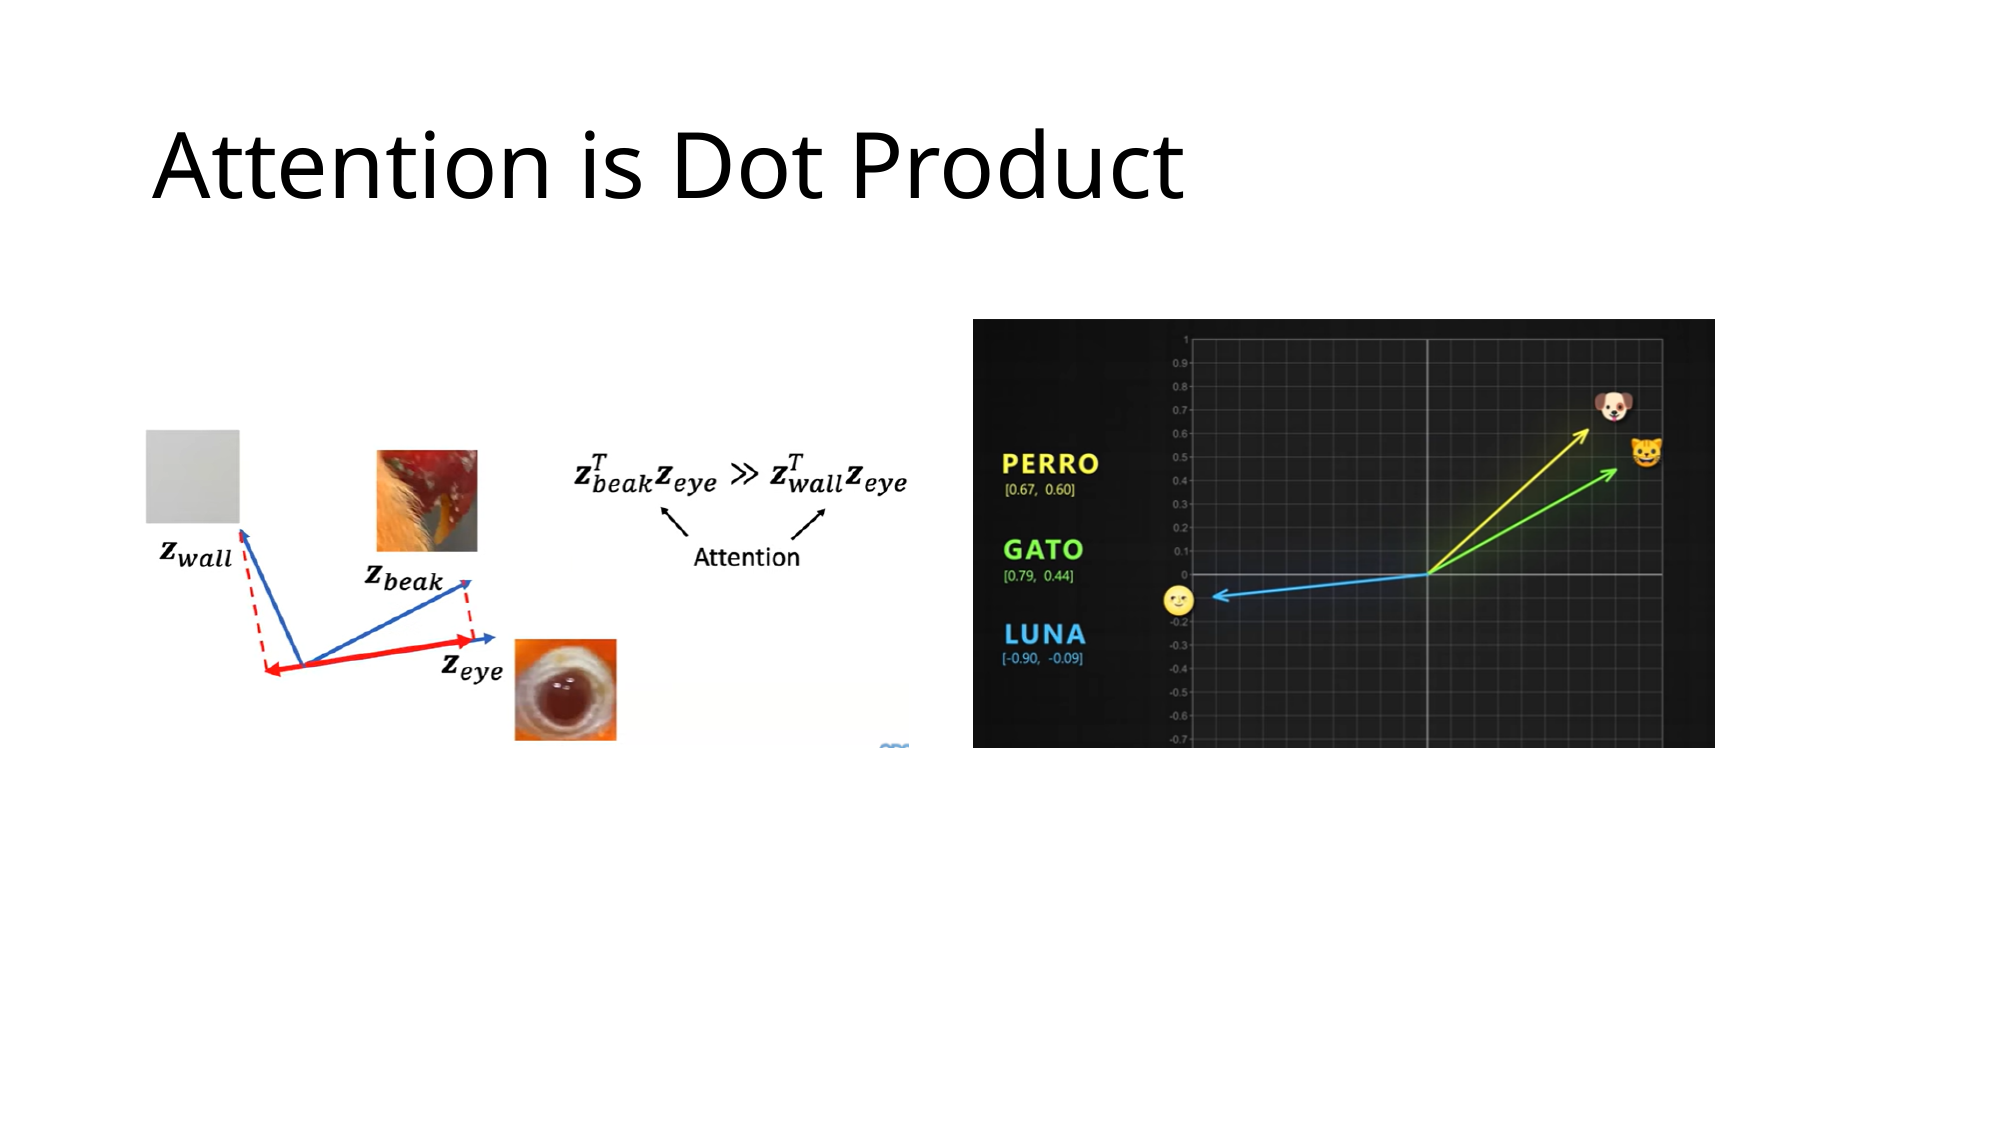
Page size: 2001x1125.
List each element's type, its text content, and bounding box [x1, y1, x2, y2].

picture [973, 318, 1715, 748]
picture [137, 420, 909, 748]
title Attention is Dot Product [137, 59, 1863, 278]
